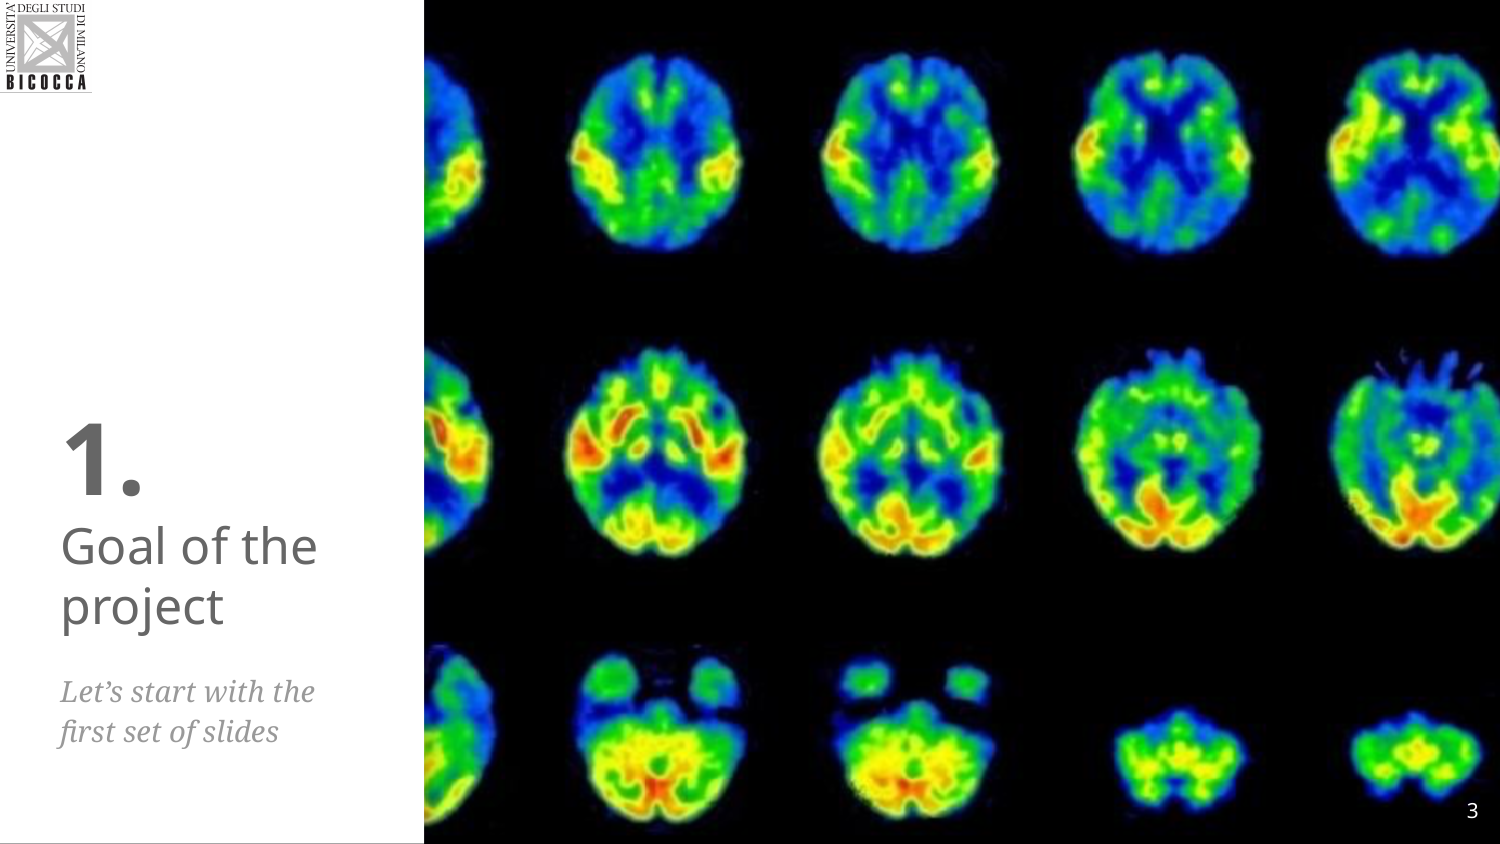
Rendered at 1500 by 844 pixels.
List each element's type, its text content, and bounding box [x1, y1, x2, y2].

subtitle Let’s start with the first set of slides [45, 653, 378, 783]
picture [425, 0, 1500, 844]
slide_number 3 [1403, 779, 1494, 844]
picture [425, 378, 431, 398]
picture [0, 0, 92, 93]
title 1. Goal of the project [45, 46, 378, 650]
